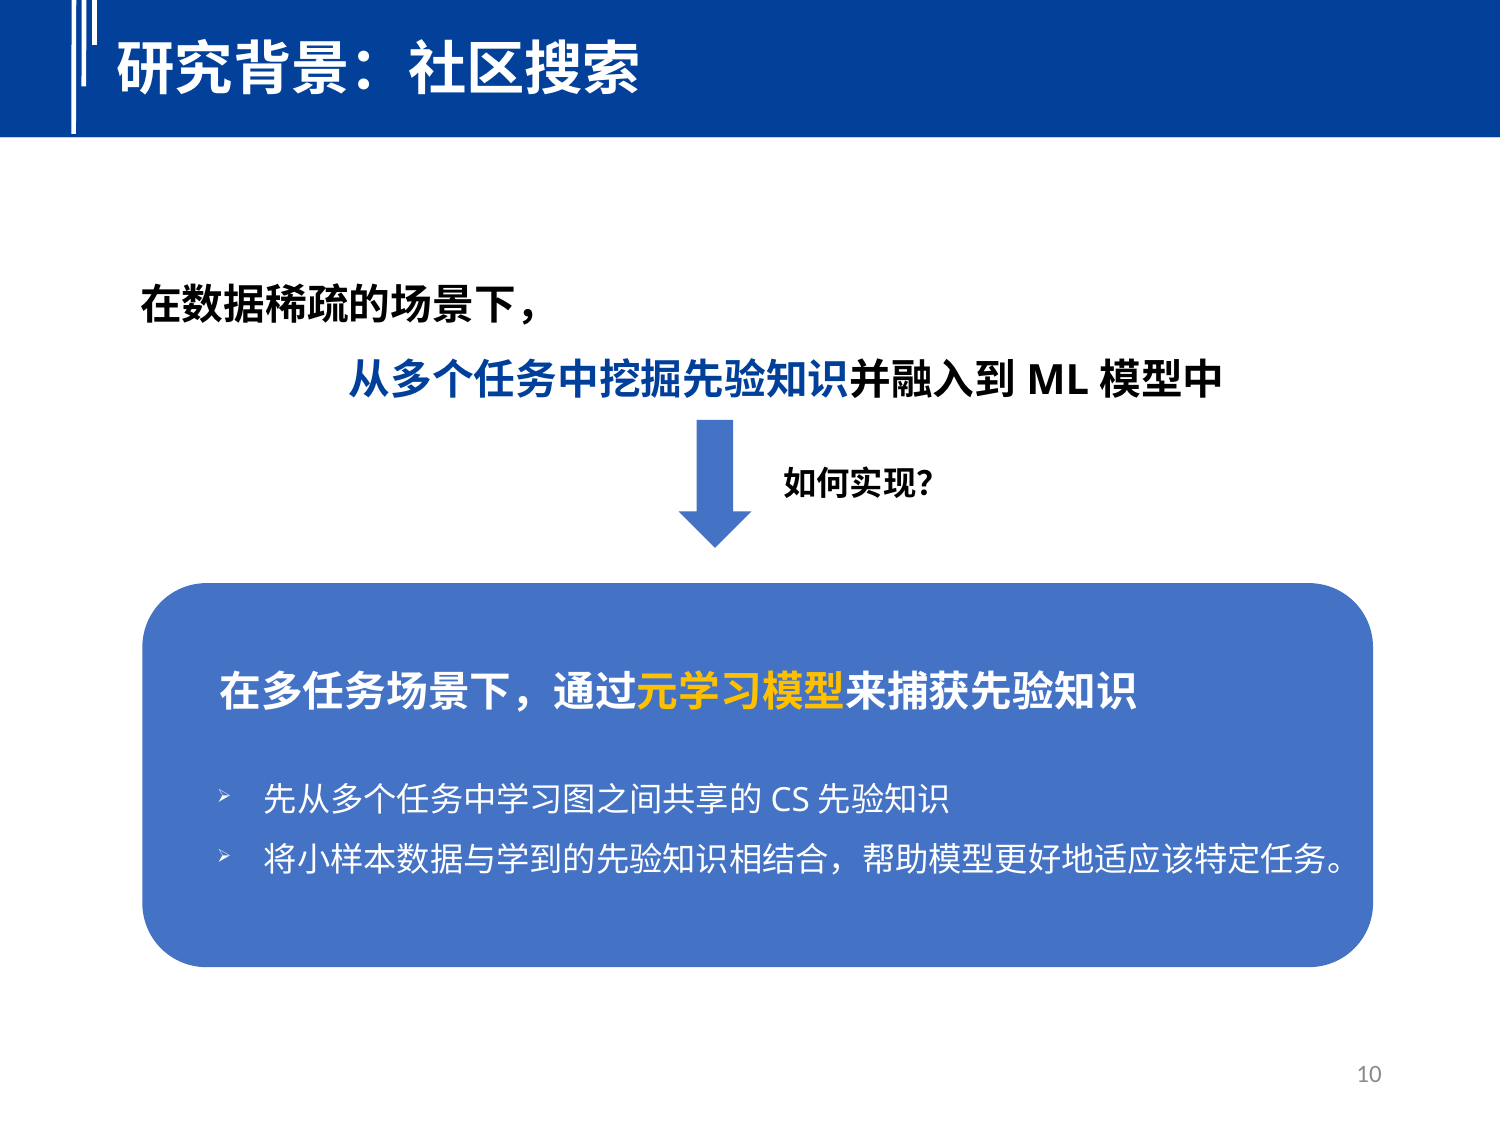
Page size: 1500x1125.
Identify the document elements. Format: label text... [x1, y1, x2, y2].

text_box 在多任务场景下，通过元学习模型来捕获先验知识 [182, 657, 1175, 722]
text_box 在数据稀疏的场景下， 从多个任务中挖掘先验知识并融入到ML模型中 [125, 245, 1448, 410]
slide_number 10 [1059, 1042, 1397, 1103]
text_box 如何实现？ [768, 434, 1311, 510]
text_box 先从多个任务中学习图之间共享的CS先验知识 将小样本数据与学到的先验知识相结合，帮助模型更好地适应该特定任务。 [202, 750, 1347, 886]
text_box 研究背景：社区搜索 [102, 23, 1500, 109]
text_box [0, 0, 1500, 138]
text_box [141, 582, 1375, 969]
text_box [676, 418, 754, 550]
